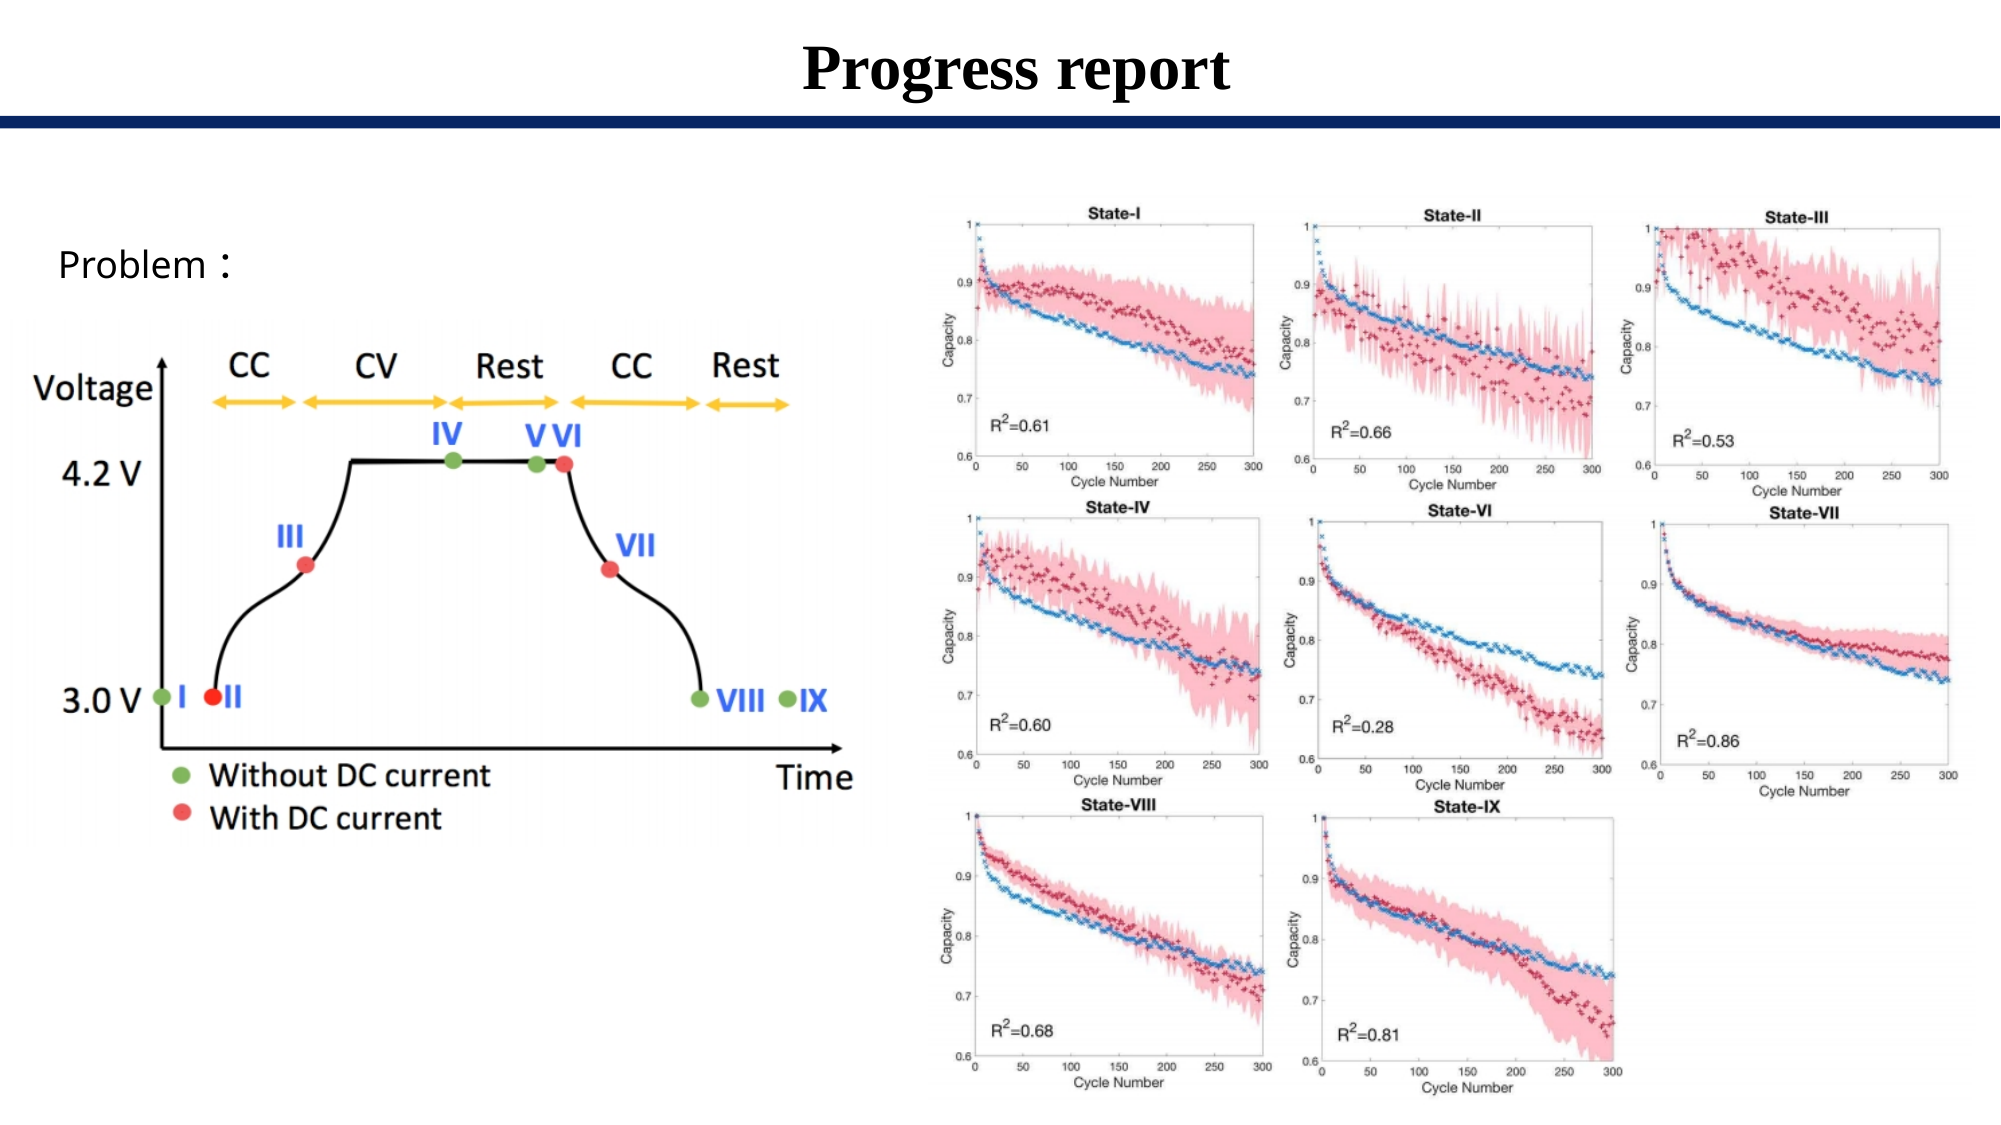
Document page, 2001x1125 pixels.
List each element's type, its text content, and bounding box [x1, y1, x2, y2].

picture [3, 149, 2000, 1125]
text_box Problem： [43, 211, 897, 319]
title Progress report [492, 20, 1541, 115]
text_box [0, 115, 2000, 129]
